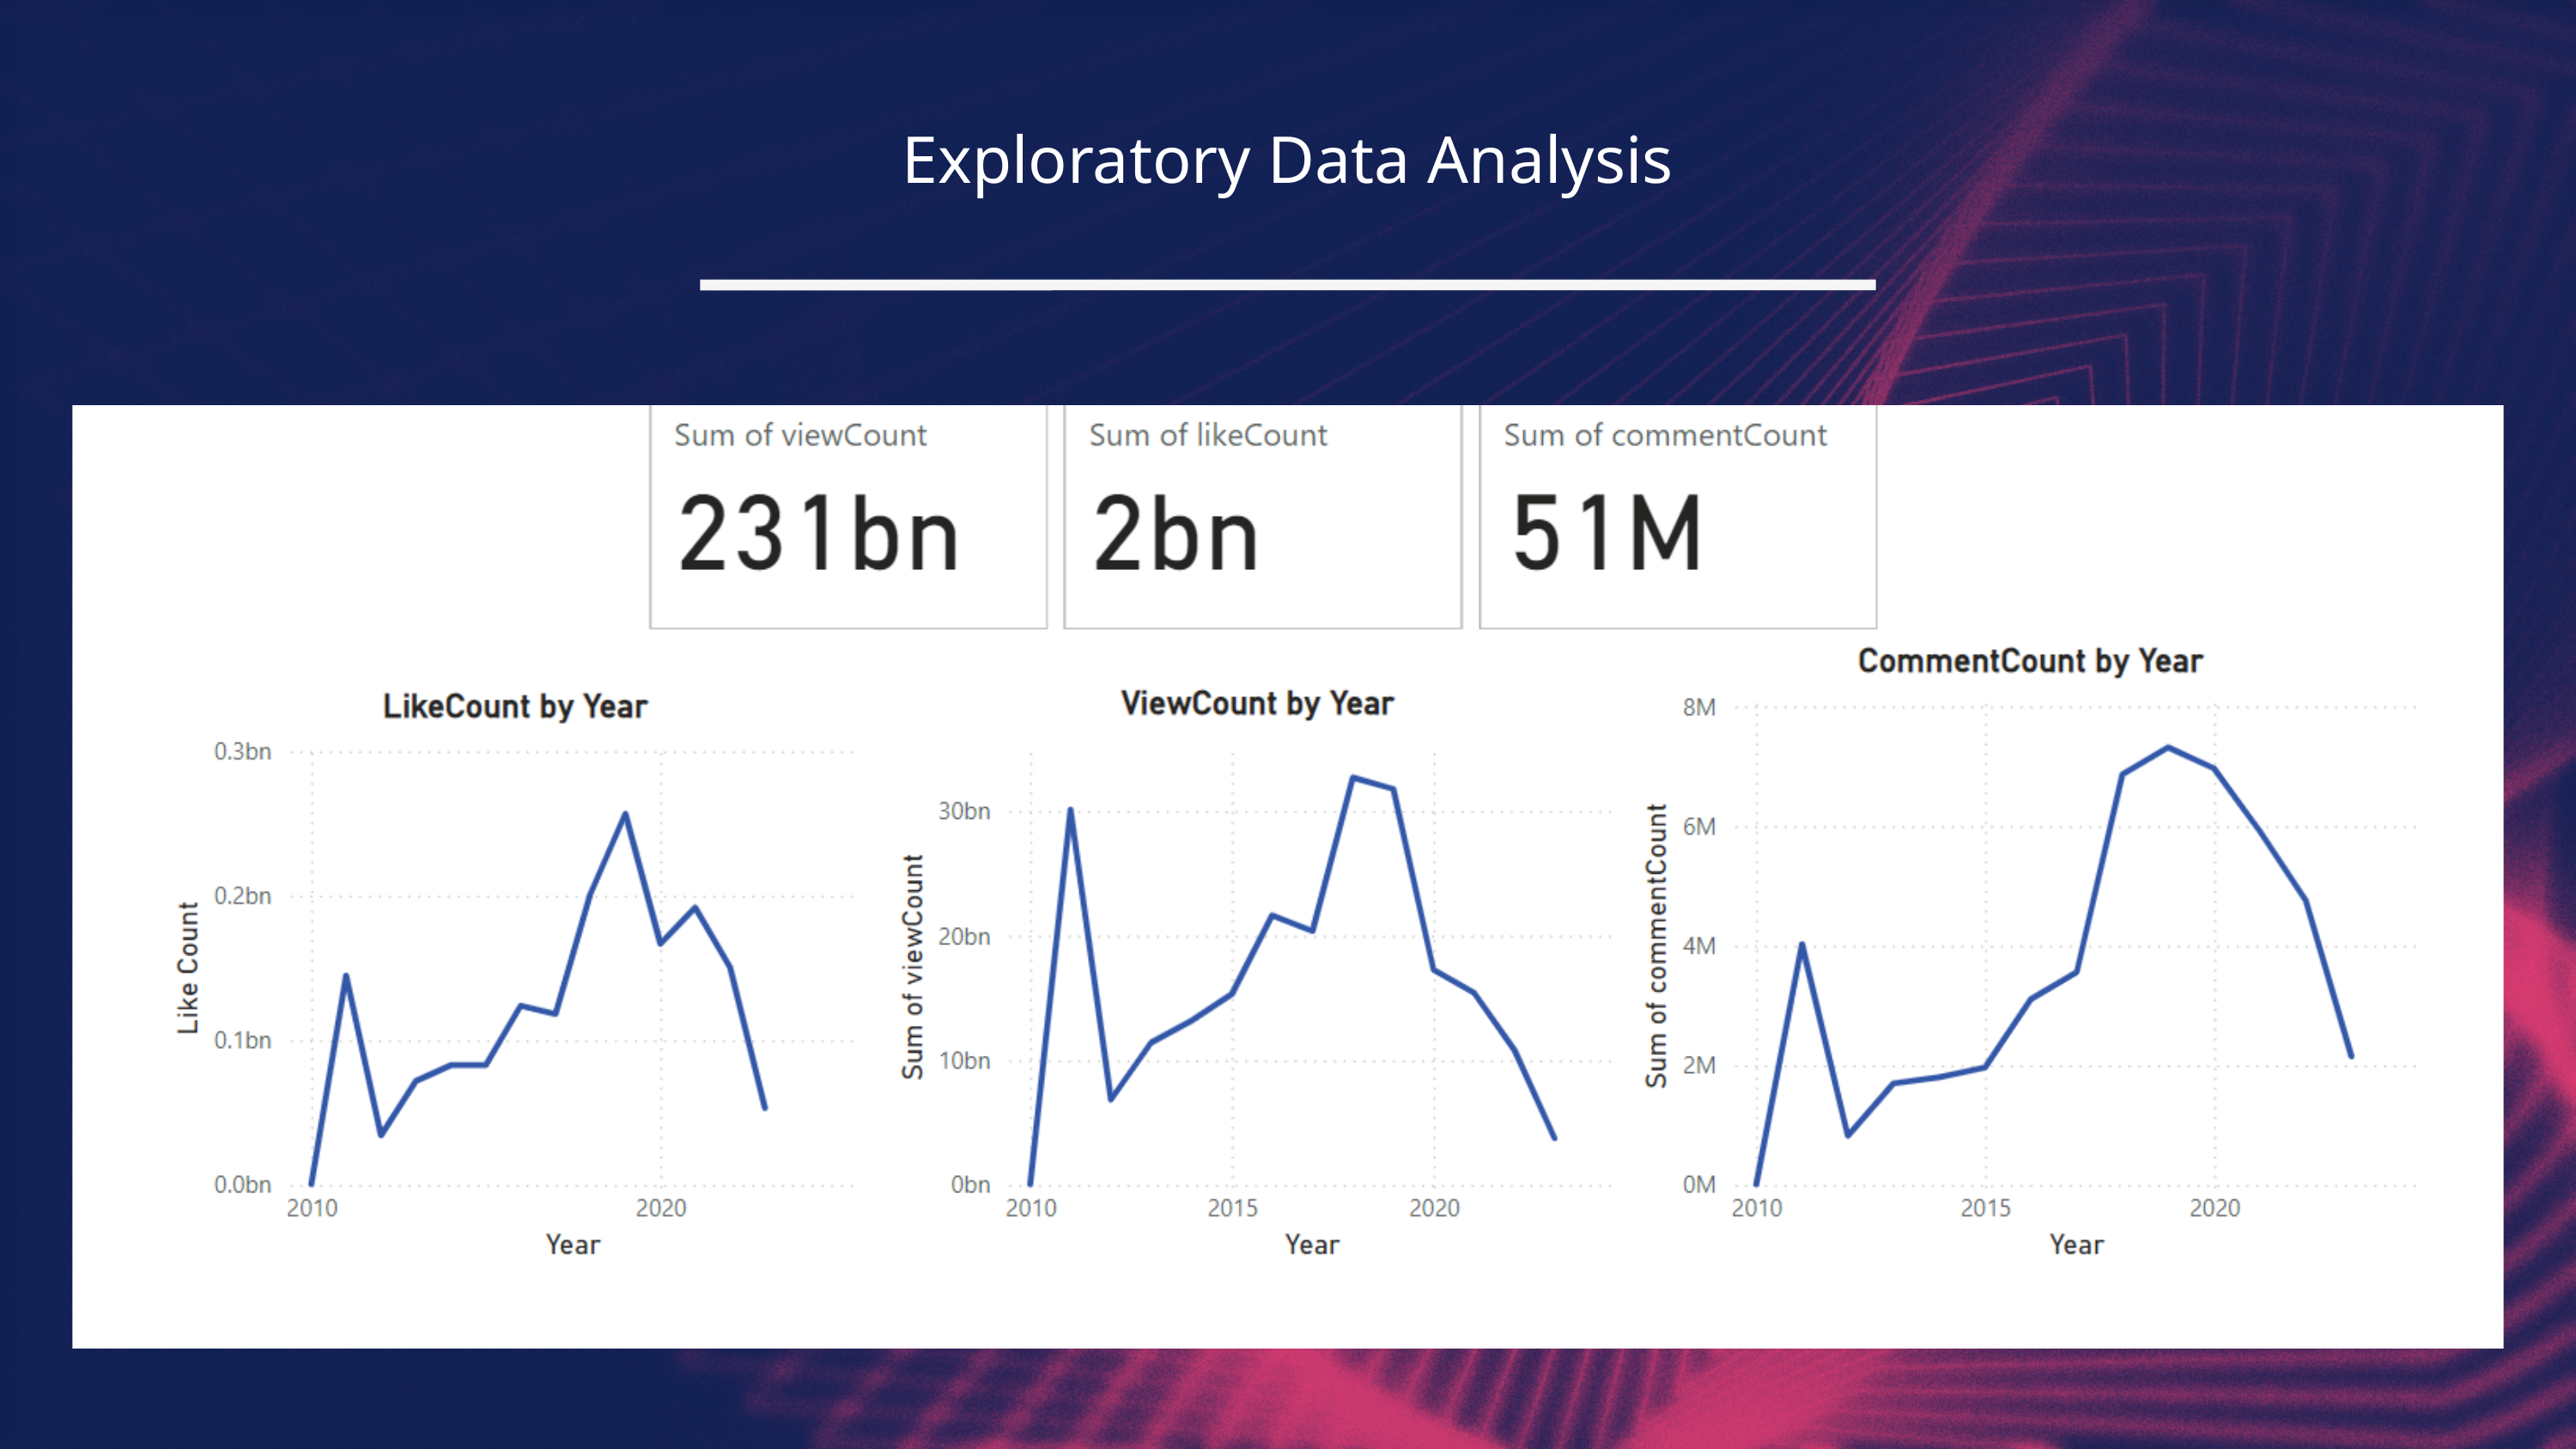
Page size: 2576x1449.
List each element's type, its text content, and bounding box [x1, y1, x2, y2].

text_box [0, 0, 2576, 1449]
text_box Exploratory Data Analysis [742, 100, 1834, 197]
text_box [72, 405, 2504, 1349]
